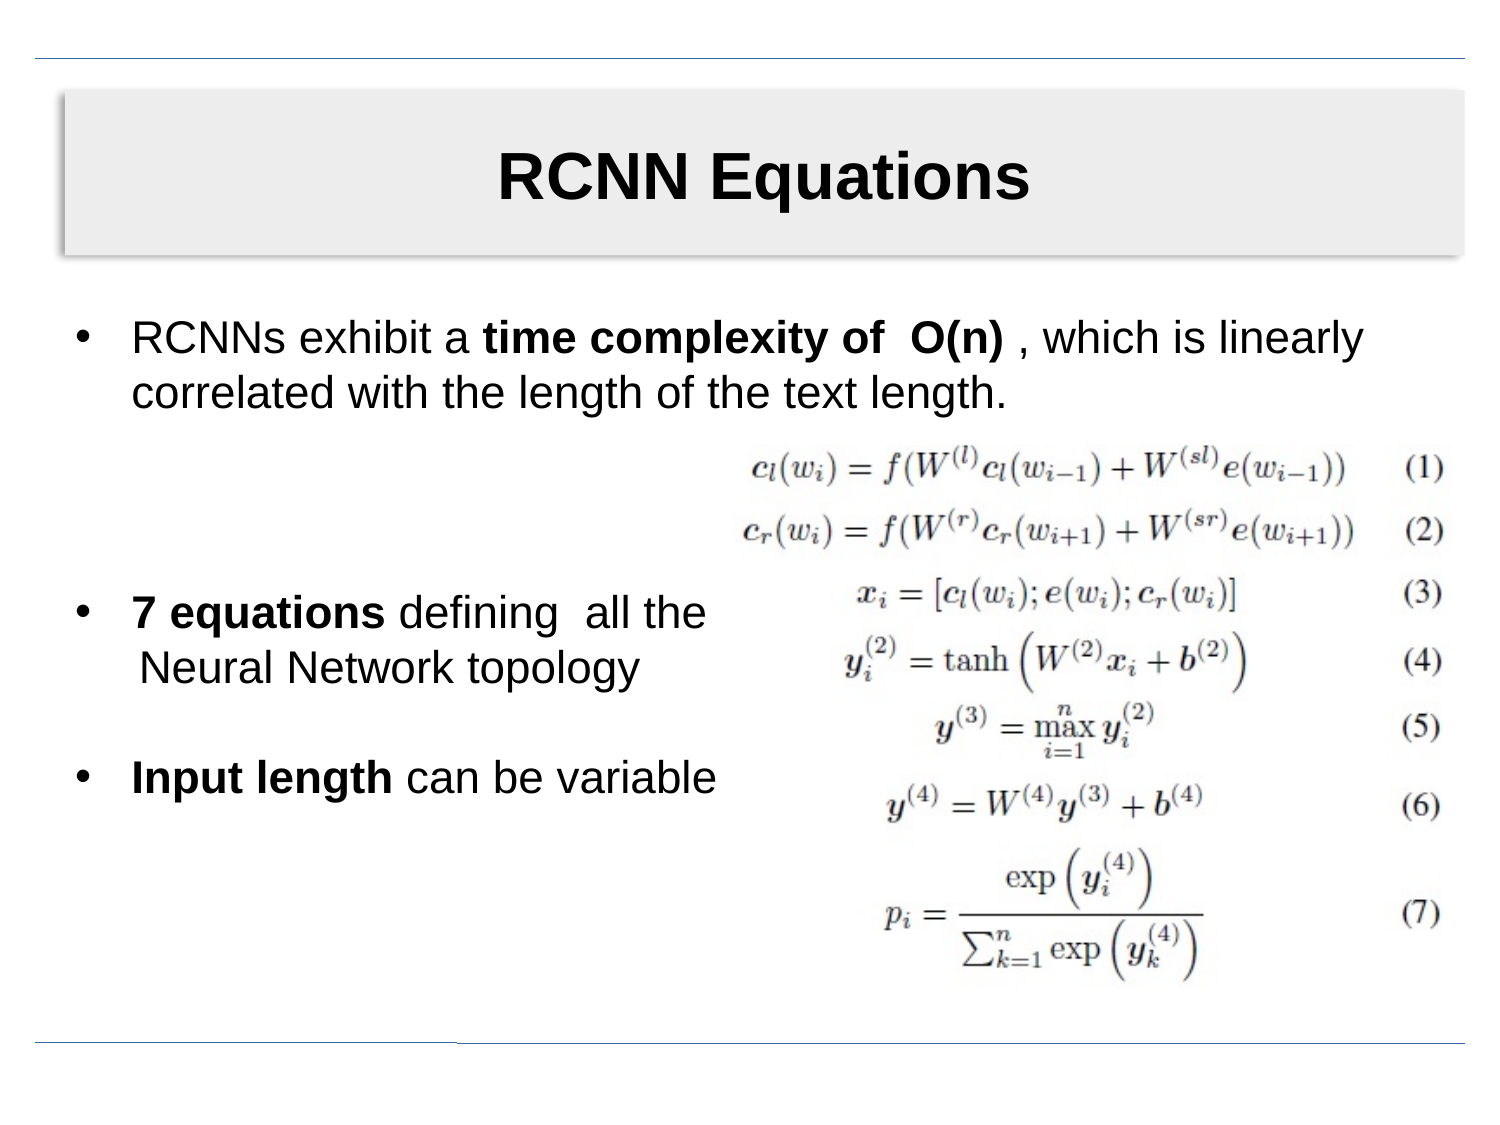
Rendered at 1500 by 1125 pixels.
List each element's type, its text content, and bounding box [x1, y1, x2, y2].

picture [731, 444, 1453, 1011]
text_box RCNN Equations [64, 89, 1466, 256]
text_box RCNNs exhibit a time complexity of O(n) , which is linearly correlated with the length of the text length. 7 equations defining all the Neural Network topology Input length can be variable [75, 278, 1453, 953]
